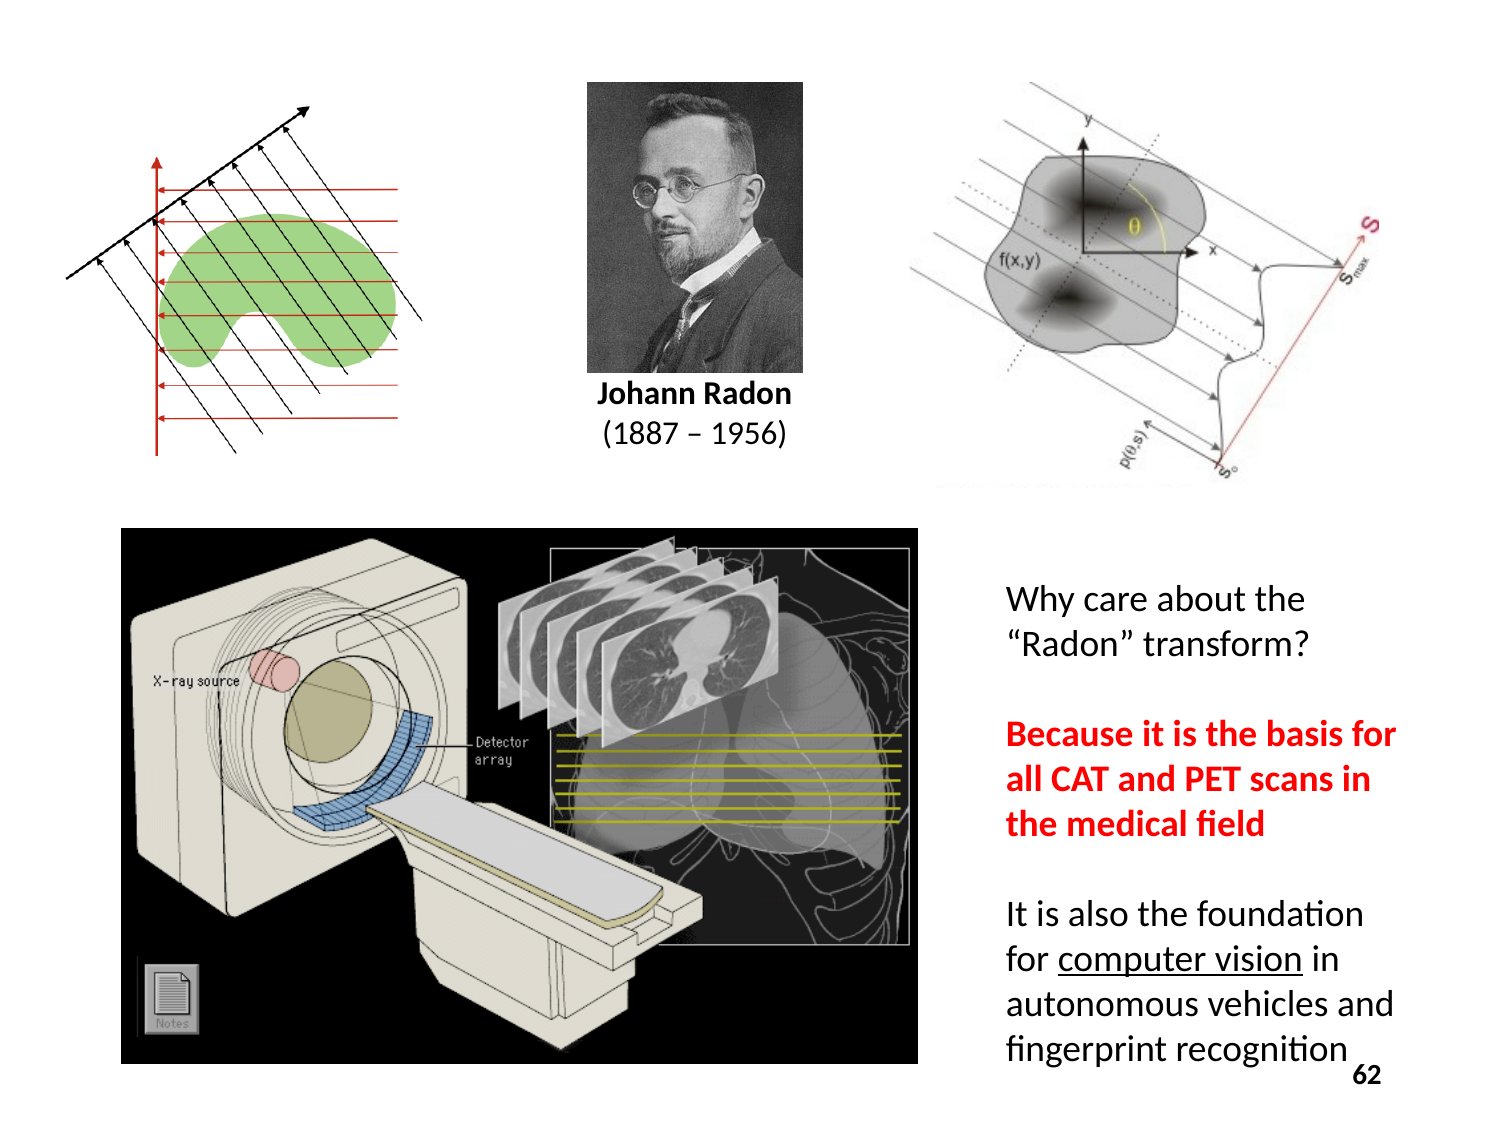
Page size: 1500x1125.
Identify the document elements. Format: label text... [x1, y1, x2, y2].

text_box Johann Radon (1887 – 1956) [574, 364, 816, 459]
picture [27, 68, 481, 488]
text_box Why care about the “Radon” transform? Because it is the basis for all CAT and PET scans in the medical field It is also the foundation for computer vision in autonomous vehicles and fingerprint recognition [991, 566, 1425, 1077]
slide_number 62 [1059, 1042, 1397, 1103]
picture [587, 82, 803, 374]
picture [121, 528, 918, 1064]
picture [909, 82, 1379, 488]
